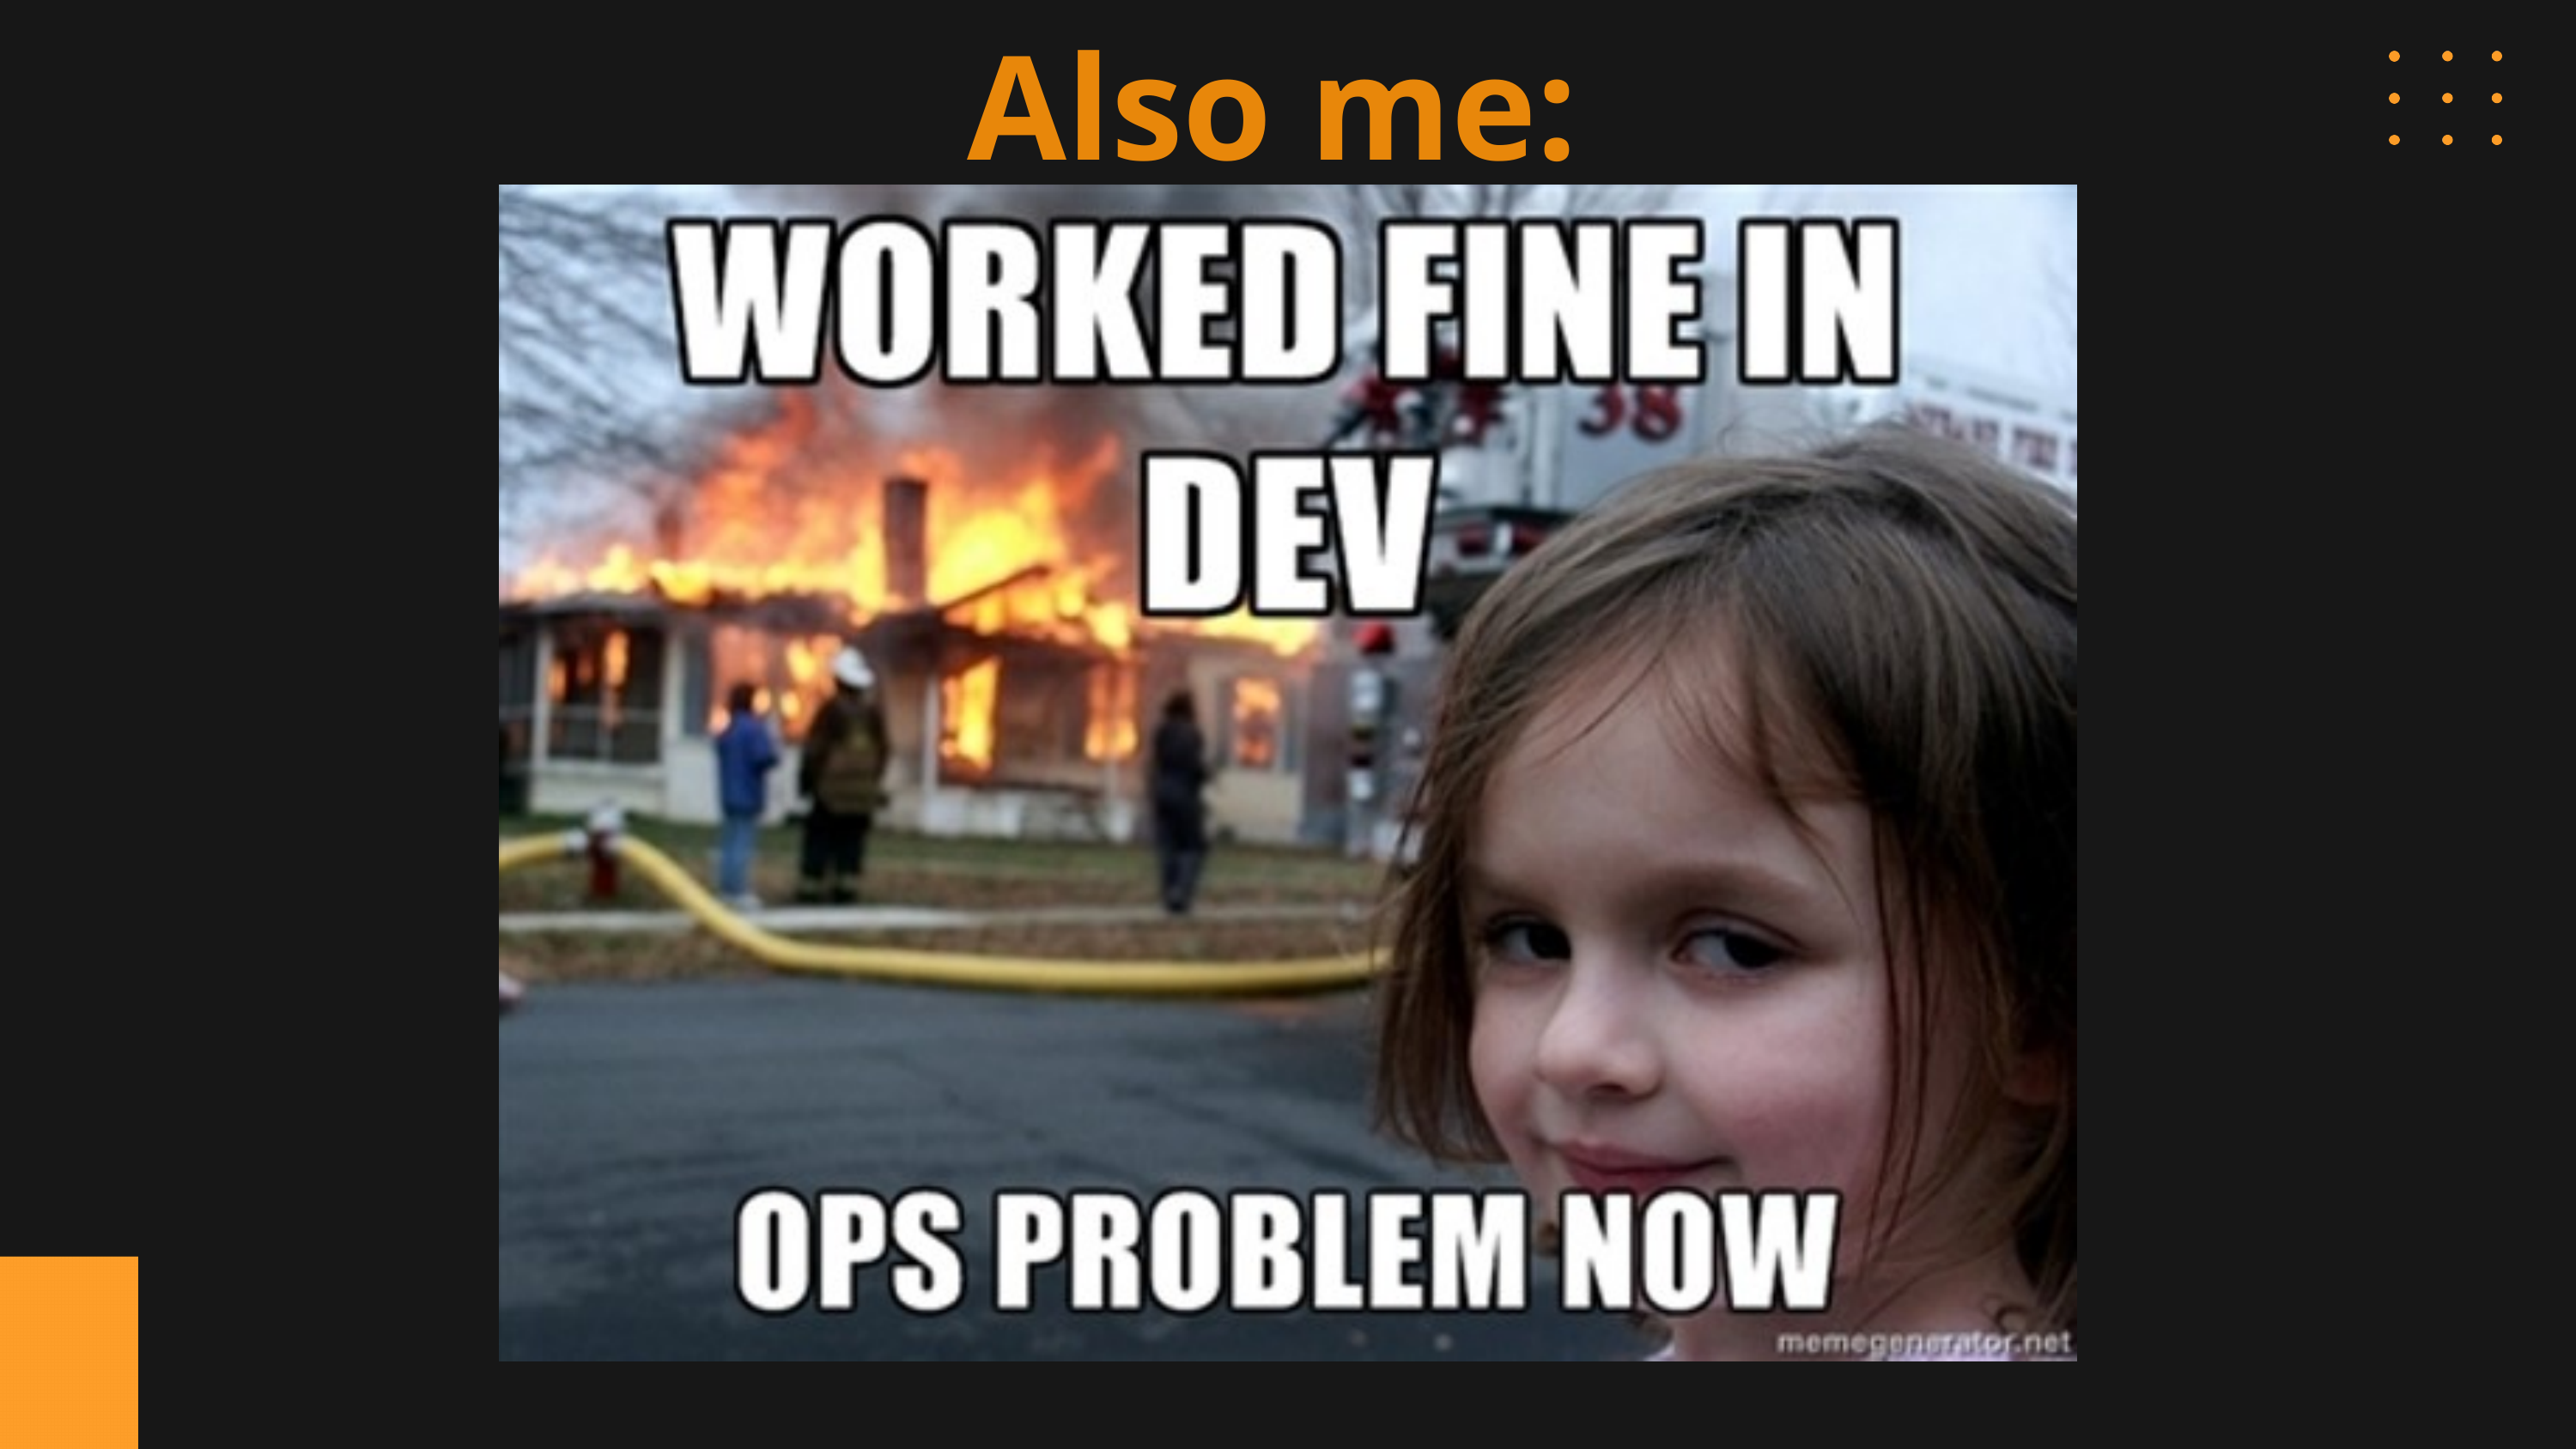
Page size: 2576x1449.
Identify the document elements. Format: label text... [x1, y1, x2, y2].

picture [0, 1256, 139, 1449]
picture [499, 185, 2077, 1361]
text_box Also me: [13, 15, 2533, 190]
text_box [2389, 51, 2502, 145]
